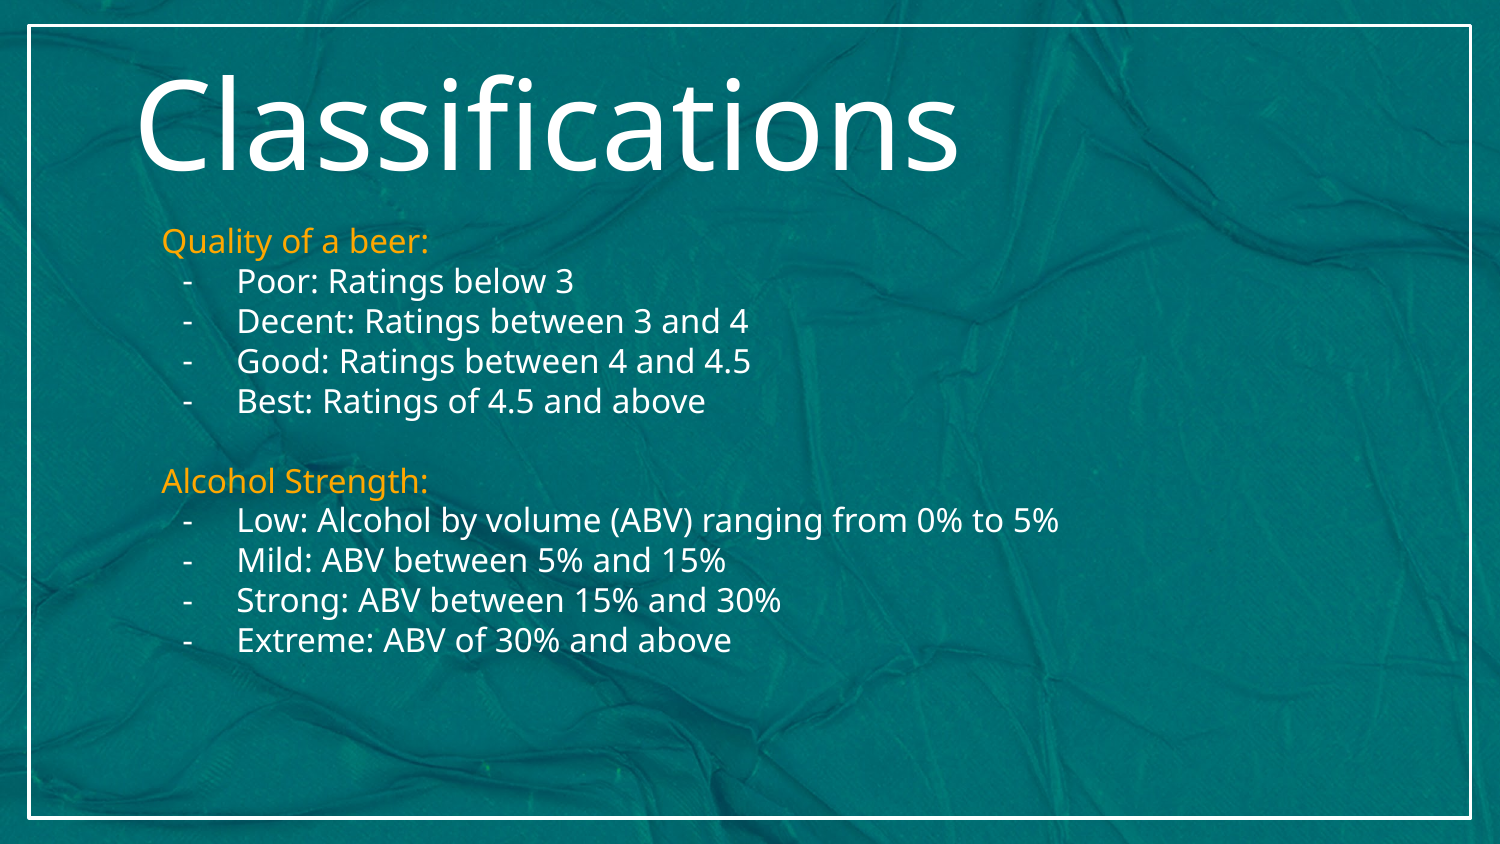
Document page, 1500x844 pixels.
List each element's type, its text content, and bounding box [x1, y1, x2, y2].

picture [0, 0, 1500, 844]
title Classifications [118, 72, 1382, 167]
text_box Quality of a beer: Poor: Ratings below 3 Decent: Ratings between 3 and 4 Good: Ratings between 4 and 4.5 Best: Ratings of 4.5 and above Alcohol Strength: Low: Alcohol by volume (ABV) ranging from 0% to 5% Mild: ABV between 5% and 15% Strong: ABV between 15% and 30% Extreme: ABV of 30% and above [146, 205, 1422, 788]
